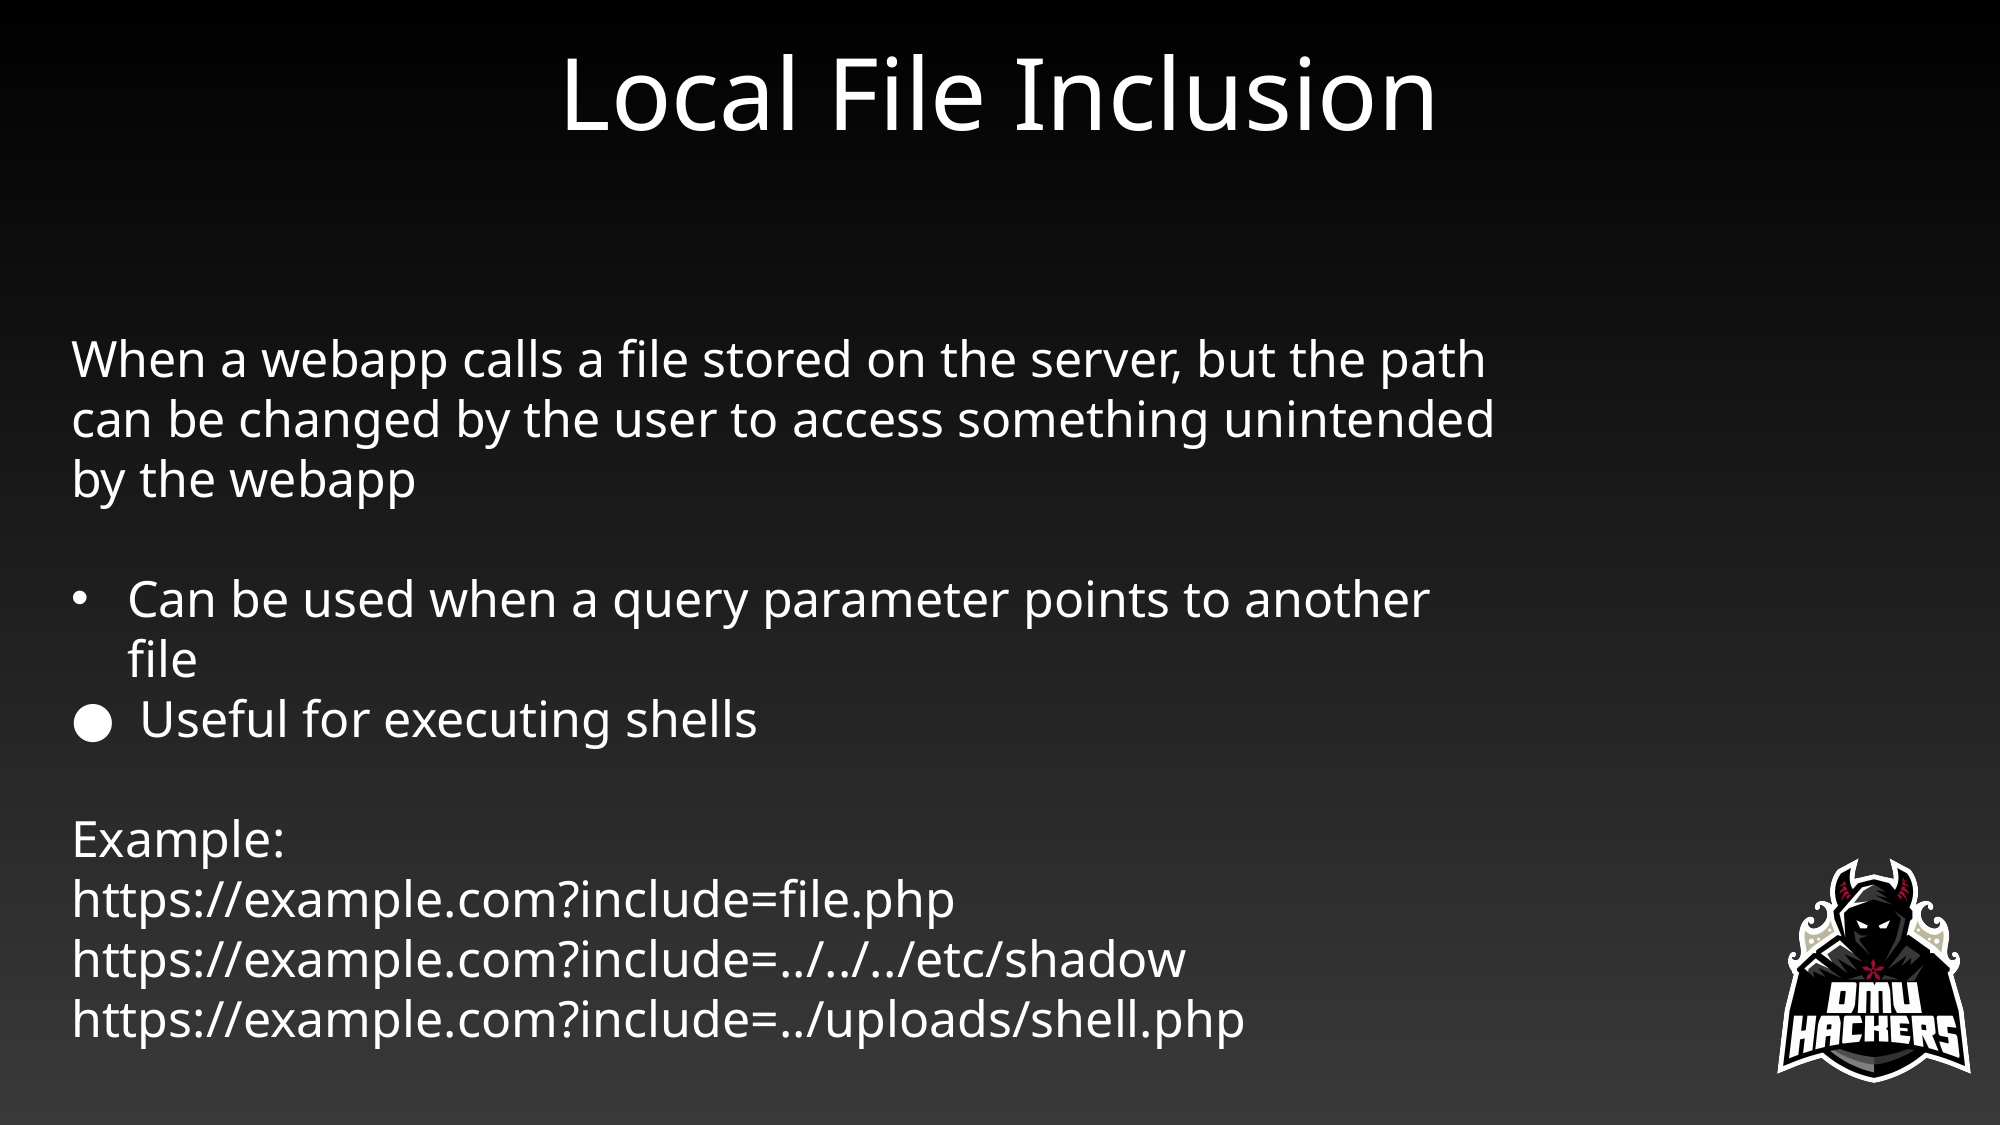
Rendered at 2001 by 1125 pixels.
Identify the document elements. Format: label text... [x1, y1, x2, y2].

text_box When a webapp calls a file stored on the server, but the path can be changed by the user to access something unintended by the webapp Can be used when a query parameter points to another file Useful for executing shells Example: https://example.com?include=file.php https://example.com?include=../../../etc/shadow https://example.com?include=../uploads/shell.php [49, 312, 1512, 1083]
picture [1777, 858, 1971, 1083]
text_box Local File Inclusion [31, 0, 1969, 182]
